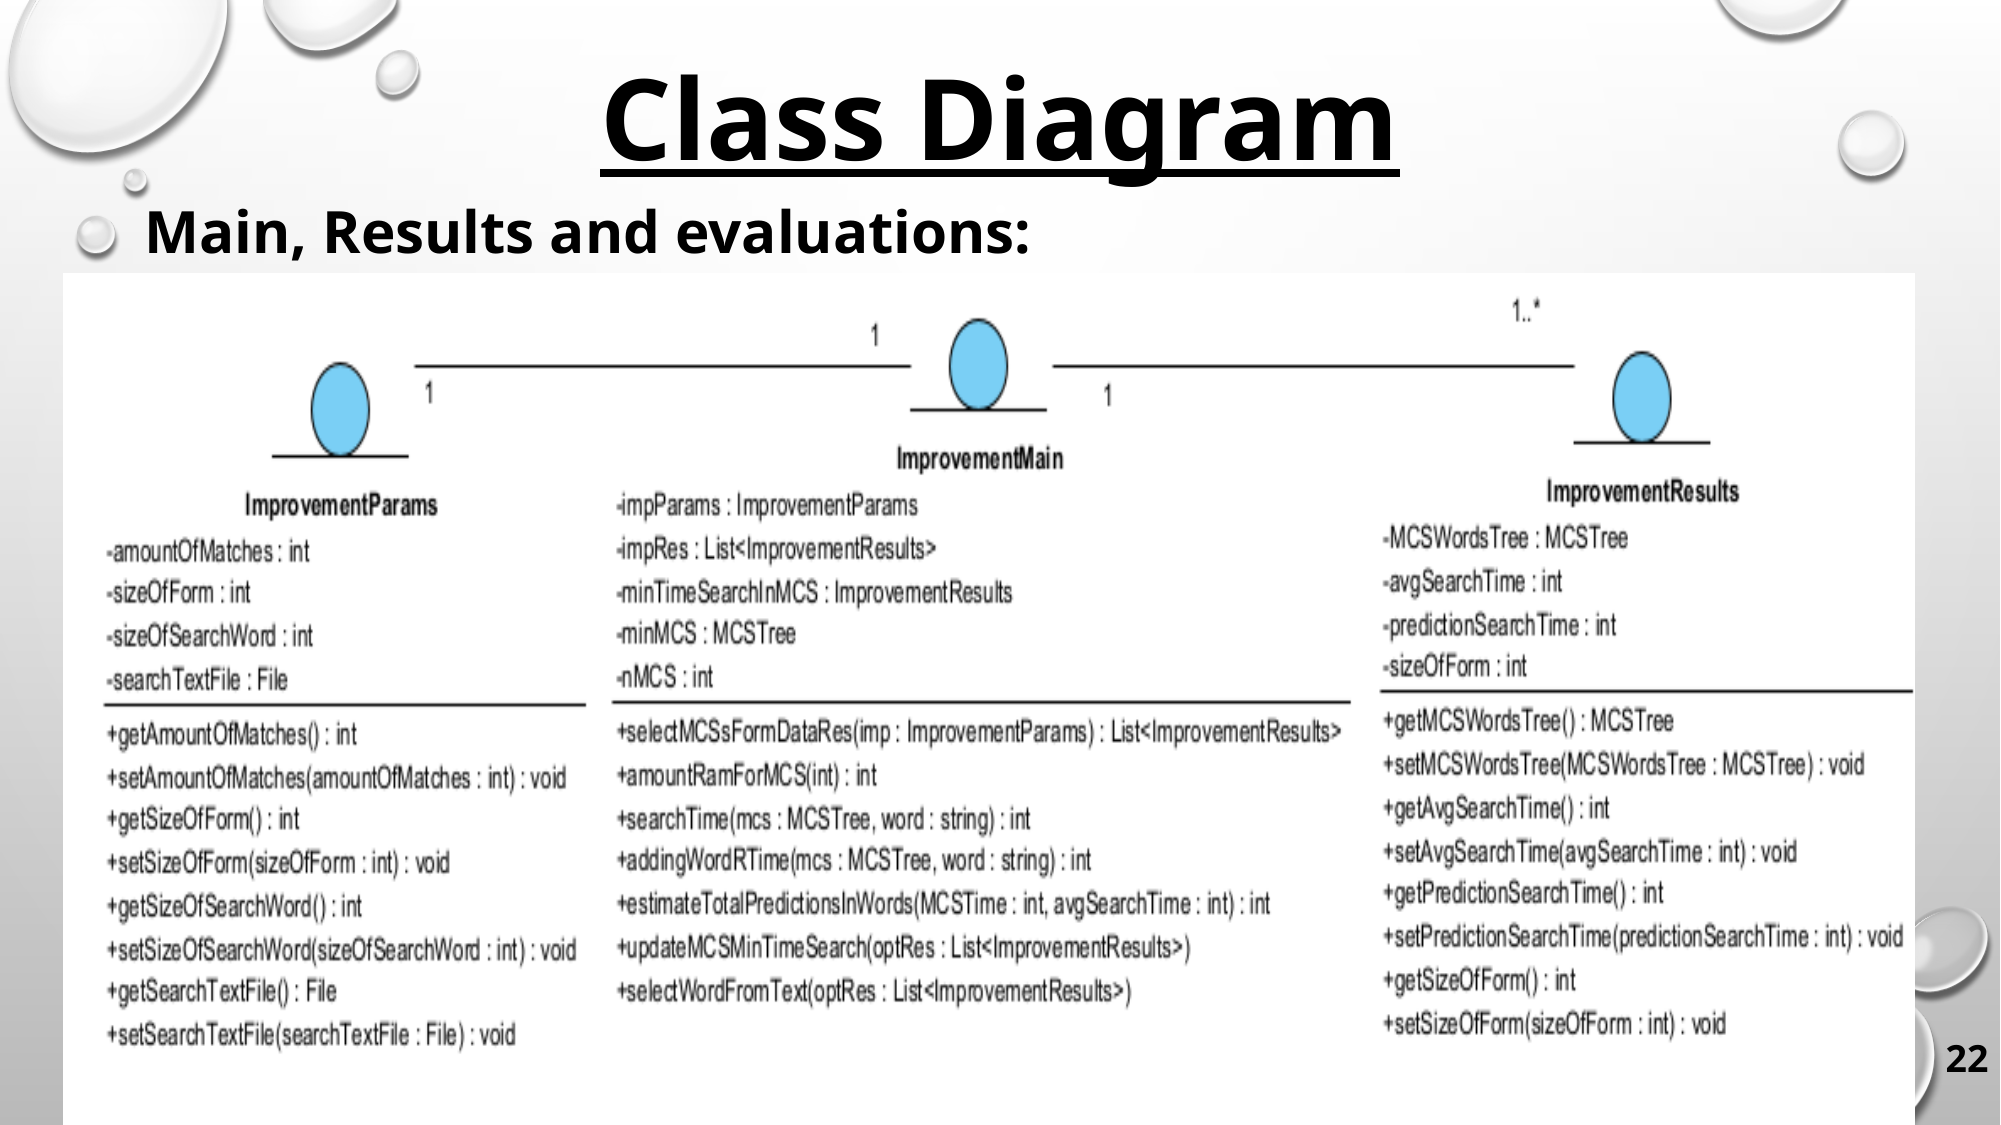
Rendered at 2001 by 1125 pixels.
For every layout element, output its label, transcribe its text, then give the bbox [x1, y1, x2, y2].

text_box Class Diagram [171, 0, 1829, 232]
picture [0, 0, 2000, 1125]
text_box 22 [1922, 1011, 2000, 1105]
text_box Main, Results and evaluations: [83, 187, 1093, 272]
